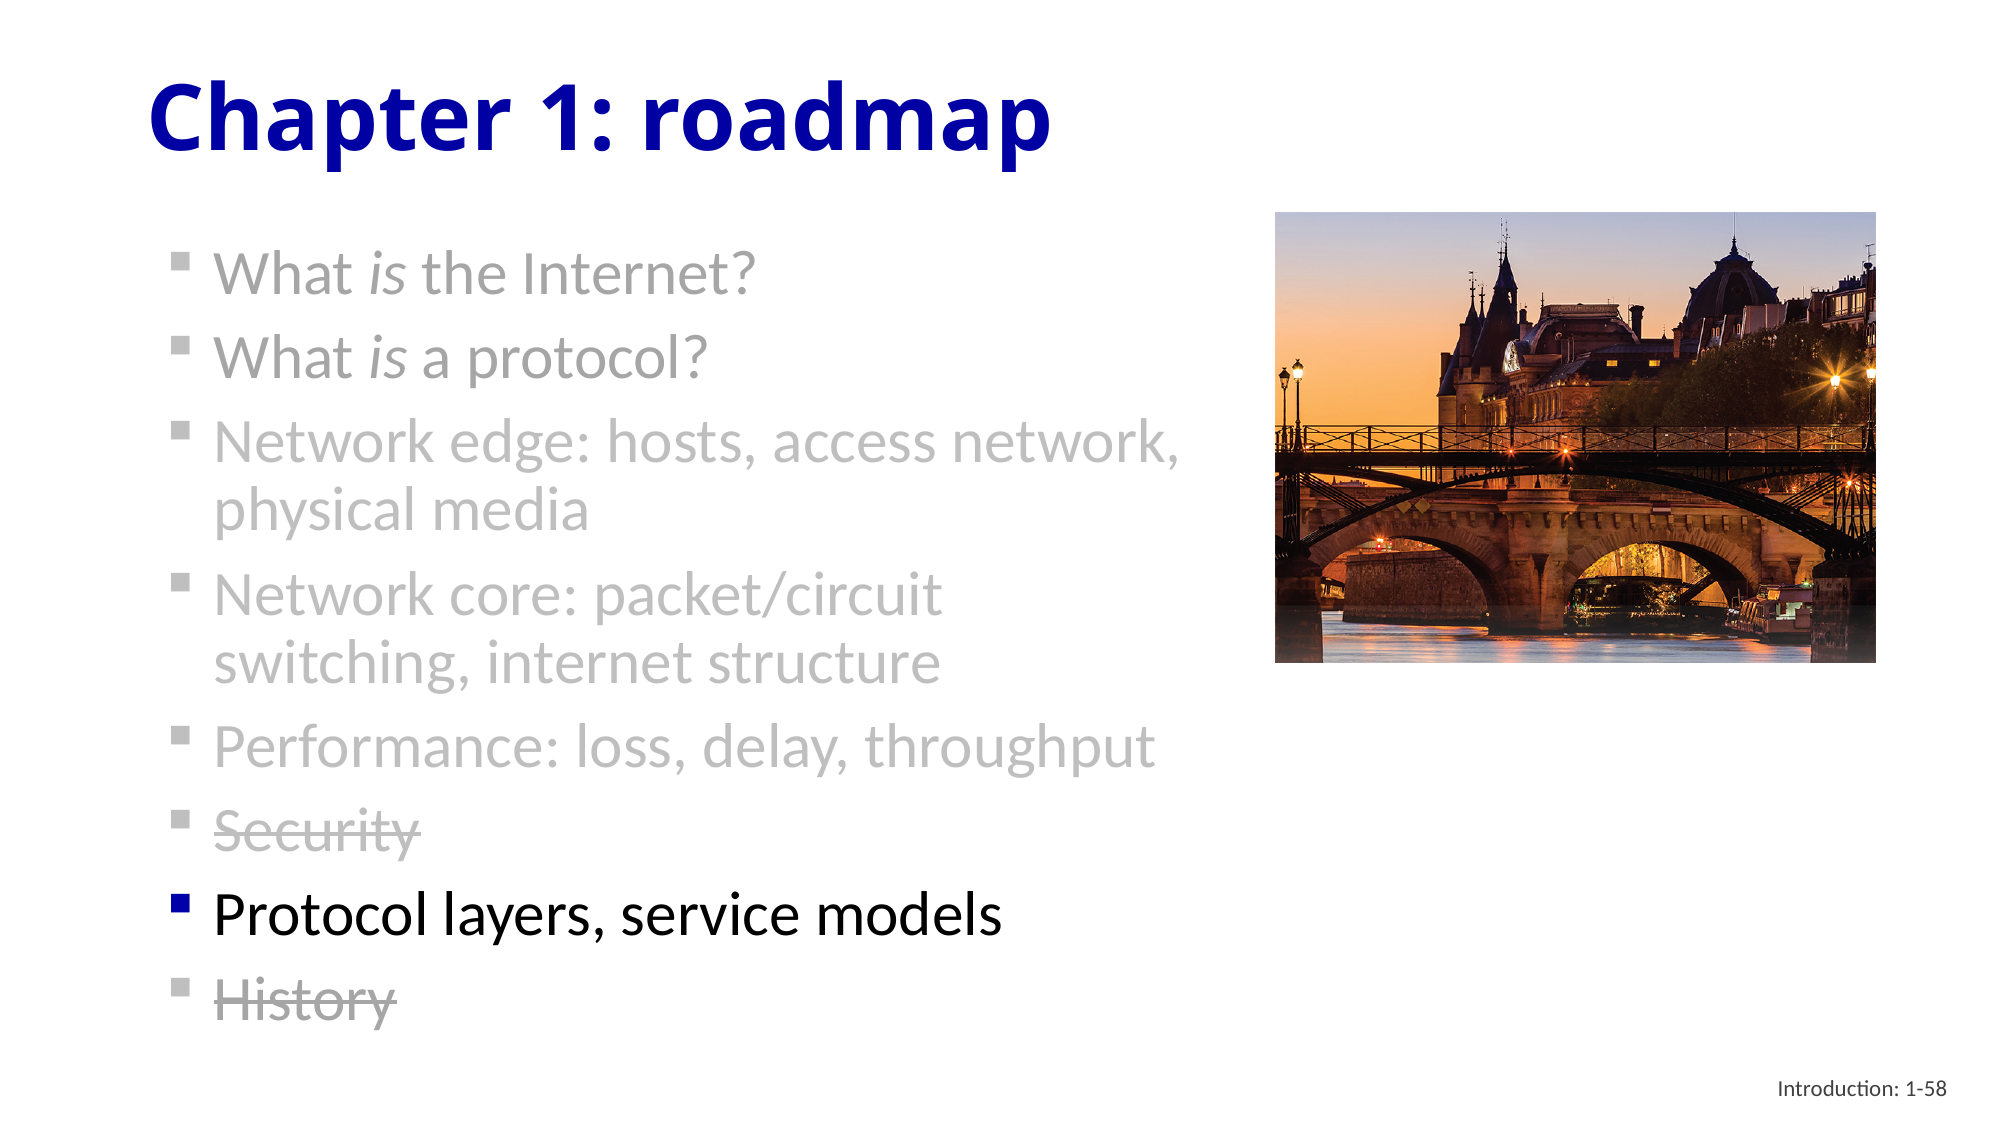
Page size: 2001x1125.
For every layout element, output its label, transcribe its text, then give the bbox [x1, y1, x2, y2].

slide_number Introduction: 1-58 [1512, 1056, 1963, 1117]
list What is the Internet? What is a protocol? Network edge: hosts, access network, physical media Network core: packet/circuit switching, internet structure Performance: loss, delay, throughput Security Protocol layers, service models History [131, 231, 1217, 1057]
title Chapter 1: roadmap [131, 47, 1856, 195]
picture [1275, 212, 1876, 663]
